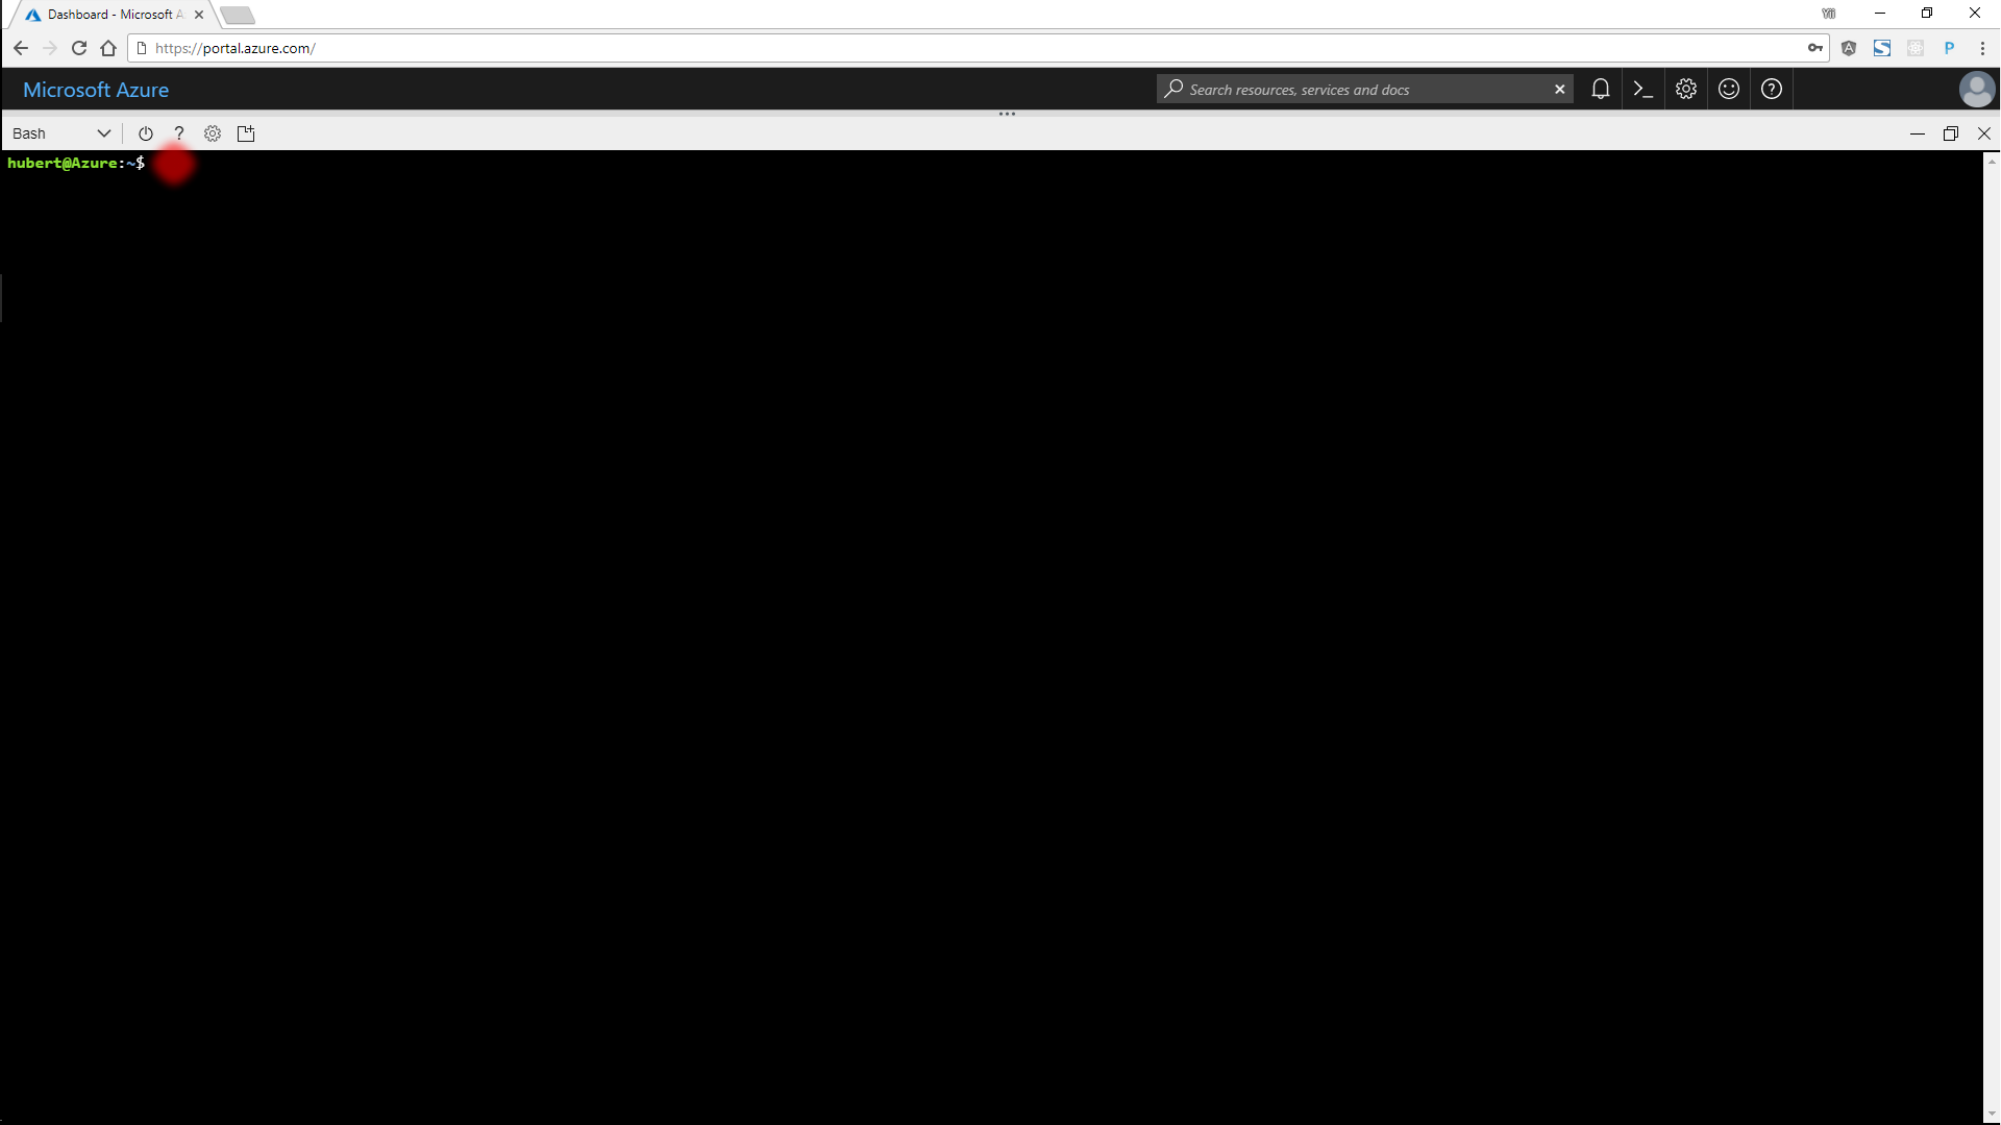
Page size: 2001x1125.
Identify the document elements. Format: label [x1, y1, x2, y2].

text_box [160, 150, 188, 177]
picture [0, 0, 2001, 1125]
